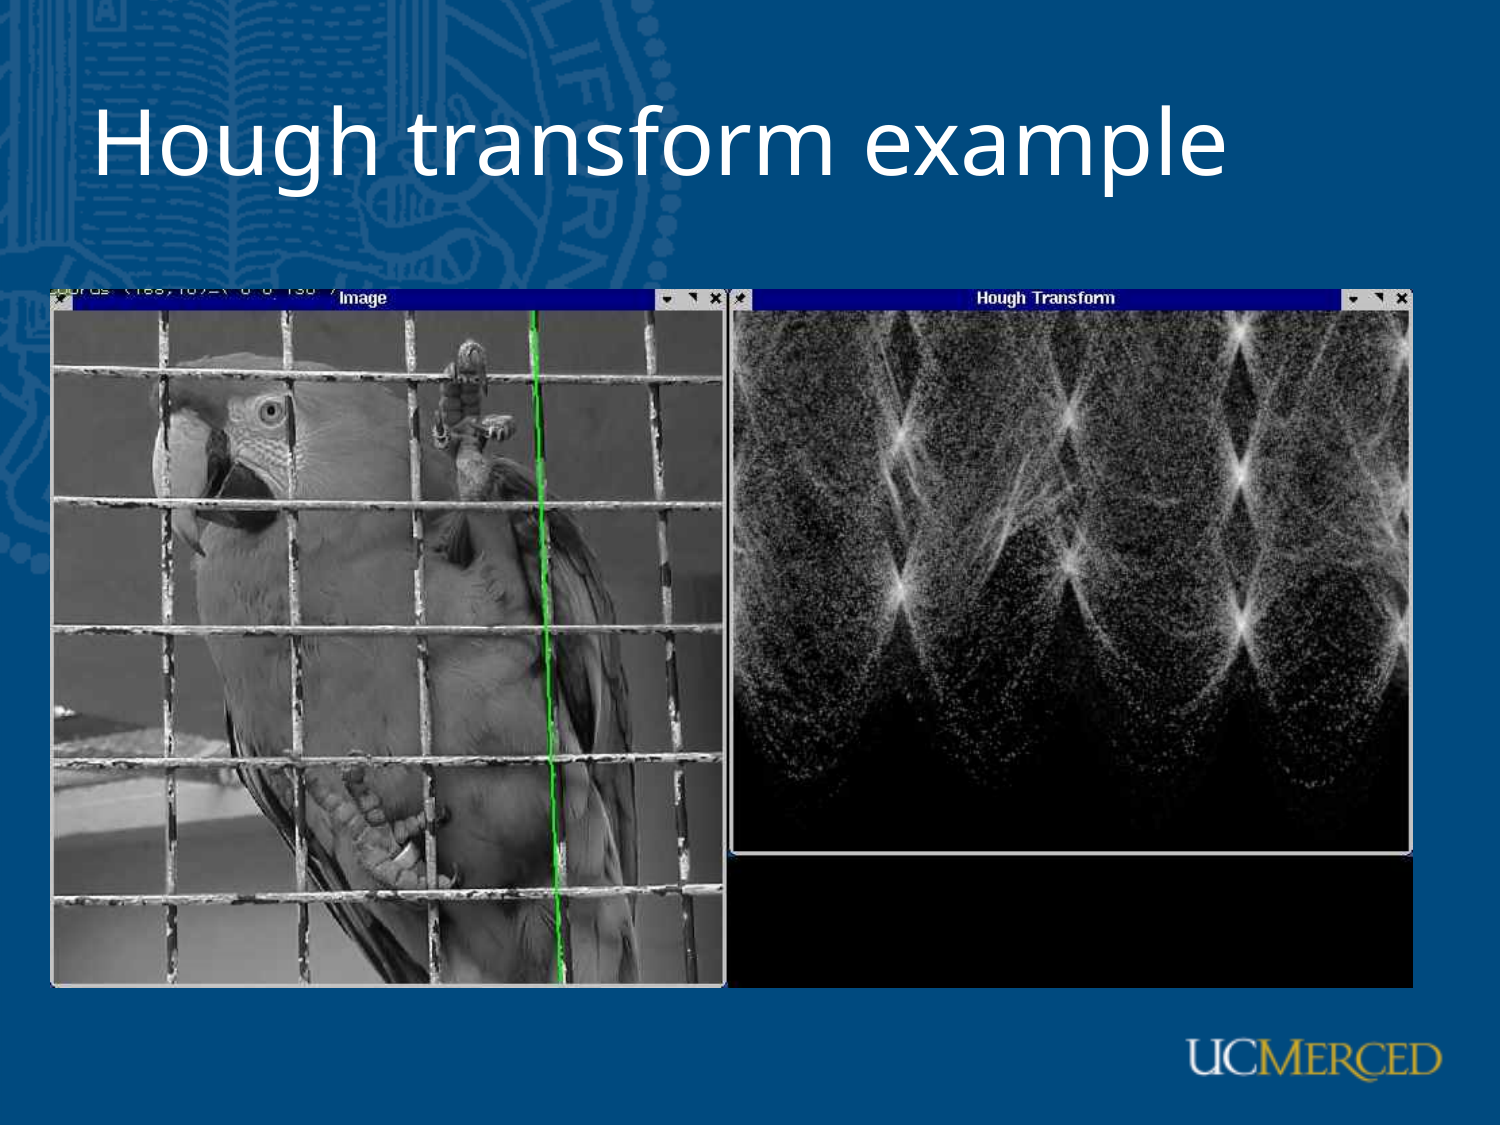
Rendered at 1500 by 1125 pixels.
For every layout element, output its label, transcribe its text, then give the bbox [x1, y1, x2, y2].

picture [0, 0, 1500, 1125]
title Hough transform example [75, 45, 1425, 233]
